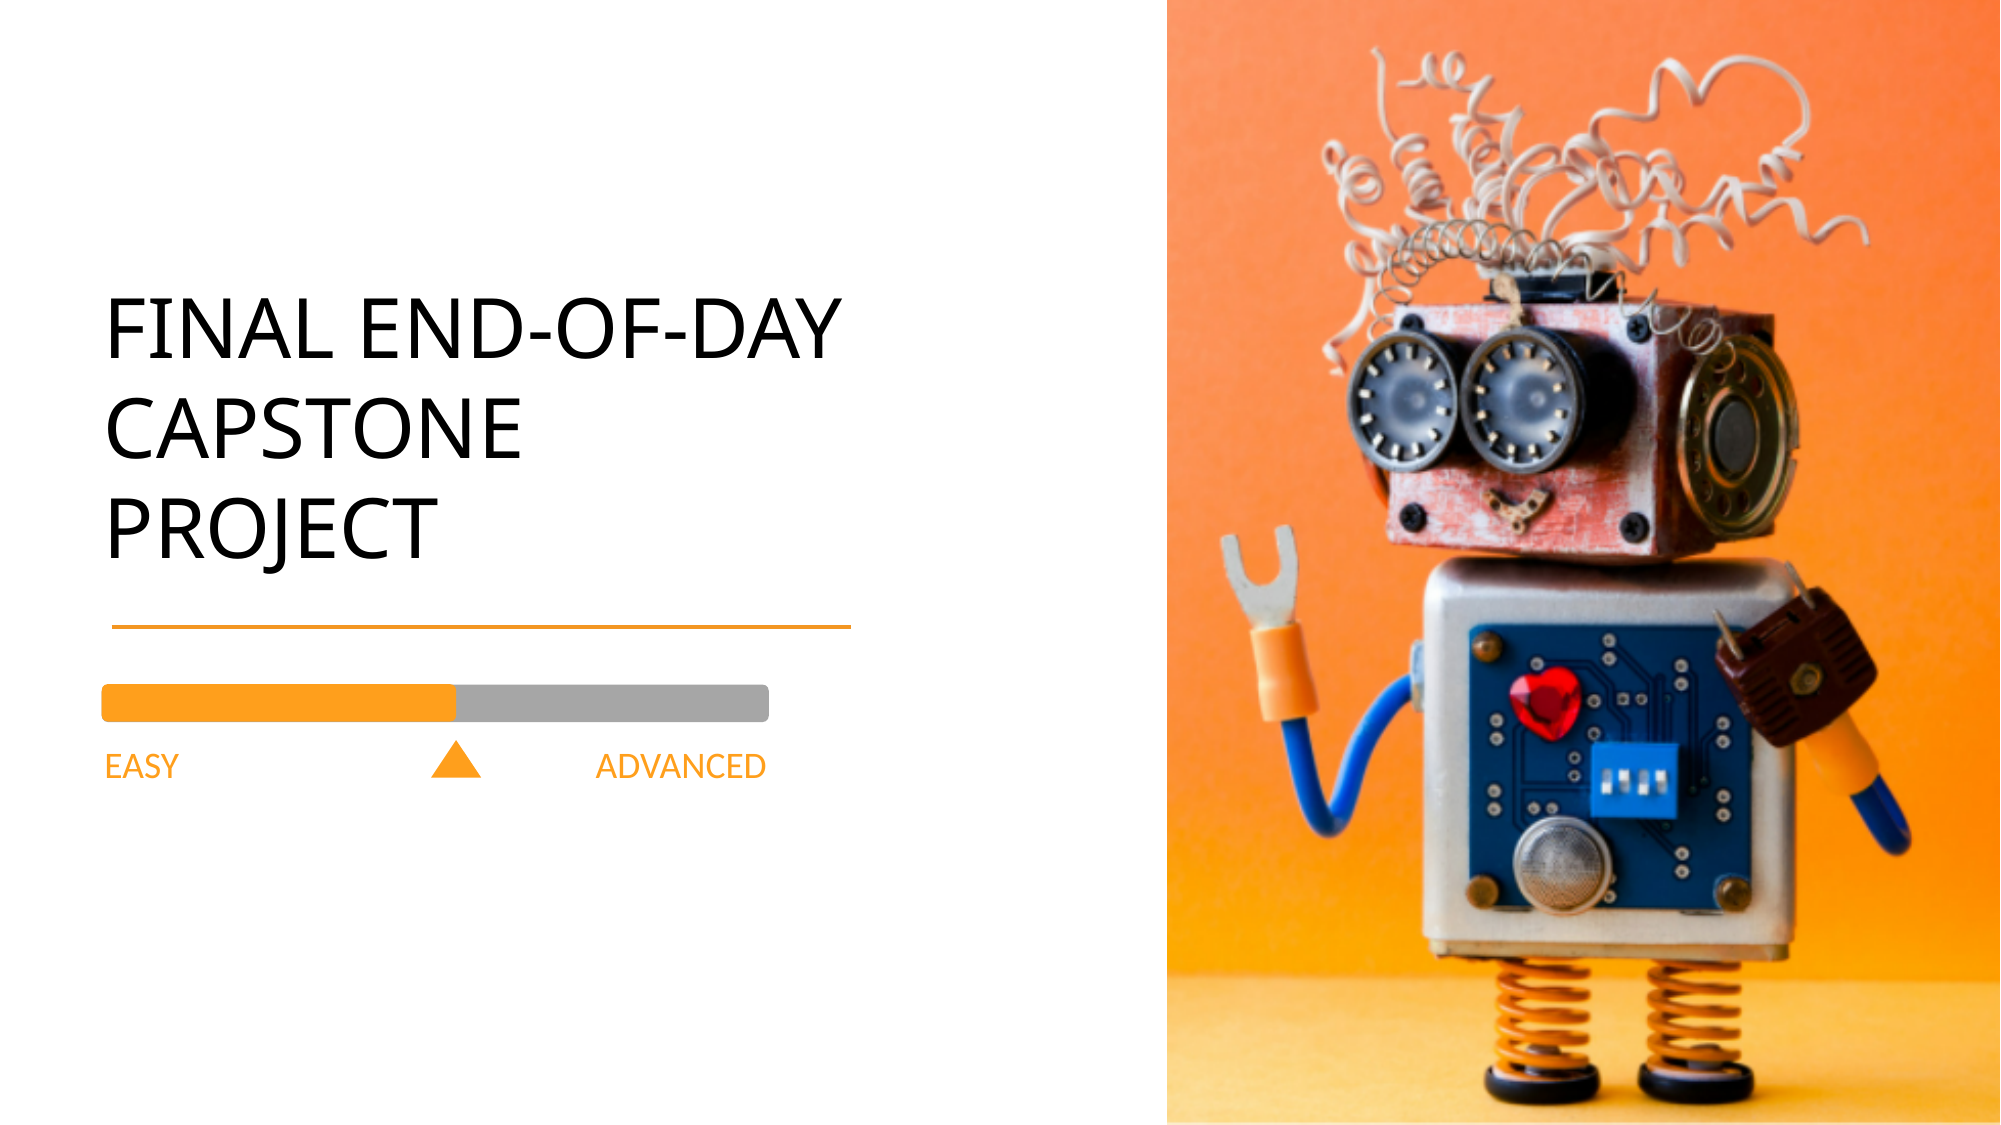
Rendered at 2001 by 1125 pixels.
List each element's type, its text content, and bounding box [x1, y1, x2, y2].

text_box [429, 738, 484, 779]
text_box [100, 683, 458, 723]
text_box ADVANCED [580, 733, 782, 794]
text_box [89, 96, 870, 628]
text_box EASY [89, 733, 195, 794]
text_box [107, 683, 770, 724]
picture [1167, 0, 2000, 1125]
